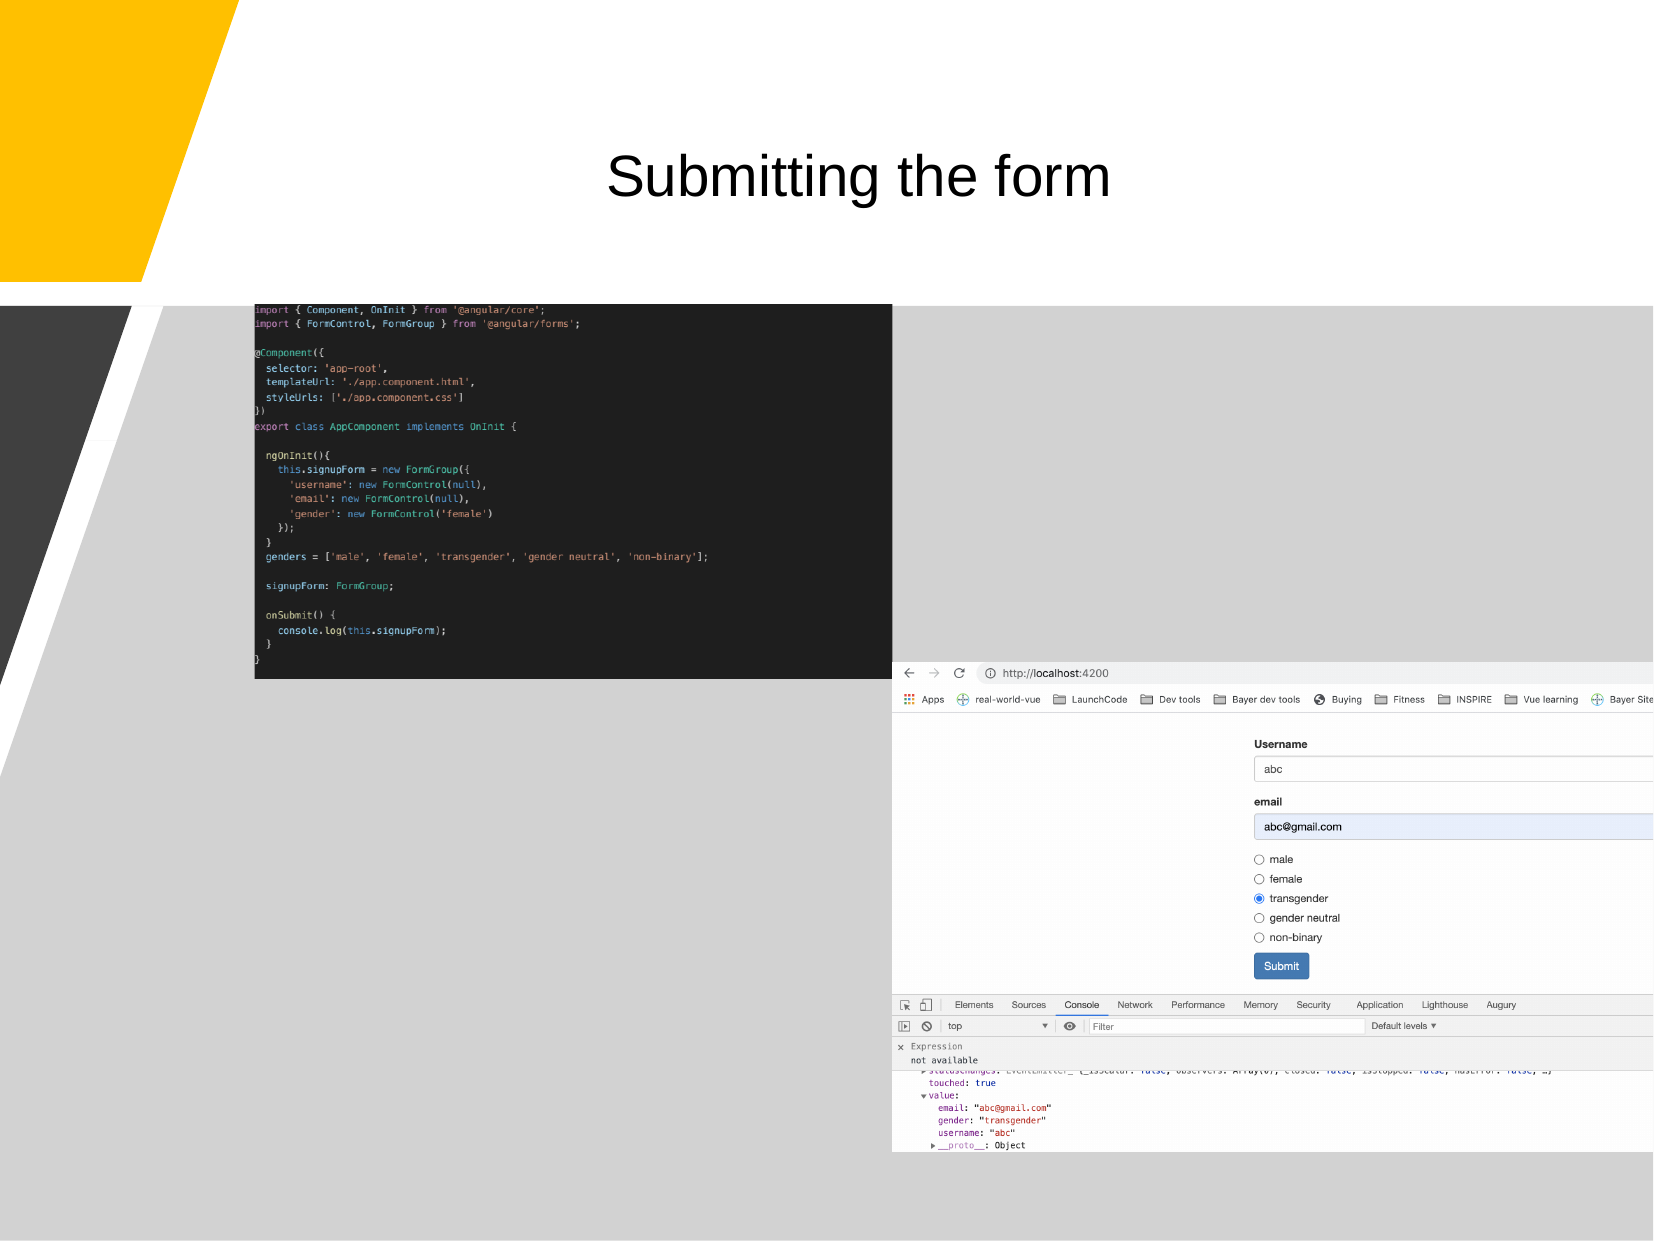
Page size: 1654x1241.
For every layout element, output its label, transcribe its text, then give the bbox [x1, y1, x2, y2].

picture [892, 662, 1654, 1152]
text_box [254, 300, 893, 693]
title Submitting the form [224, 66, 1495, 282]
text_box [0, 304, 134, 686]
text_box [0, 304, 1654, 1241]
text_box [0, 0, 241, 283]
